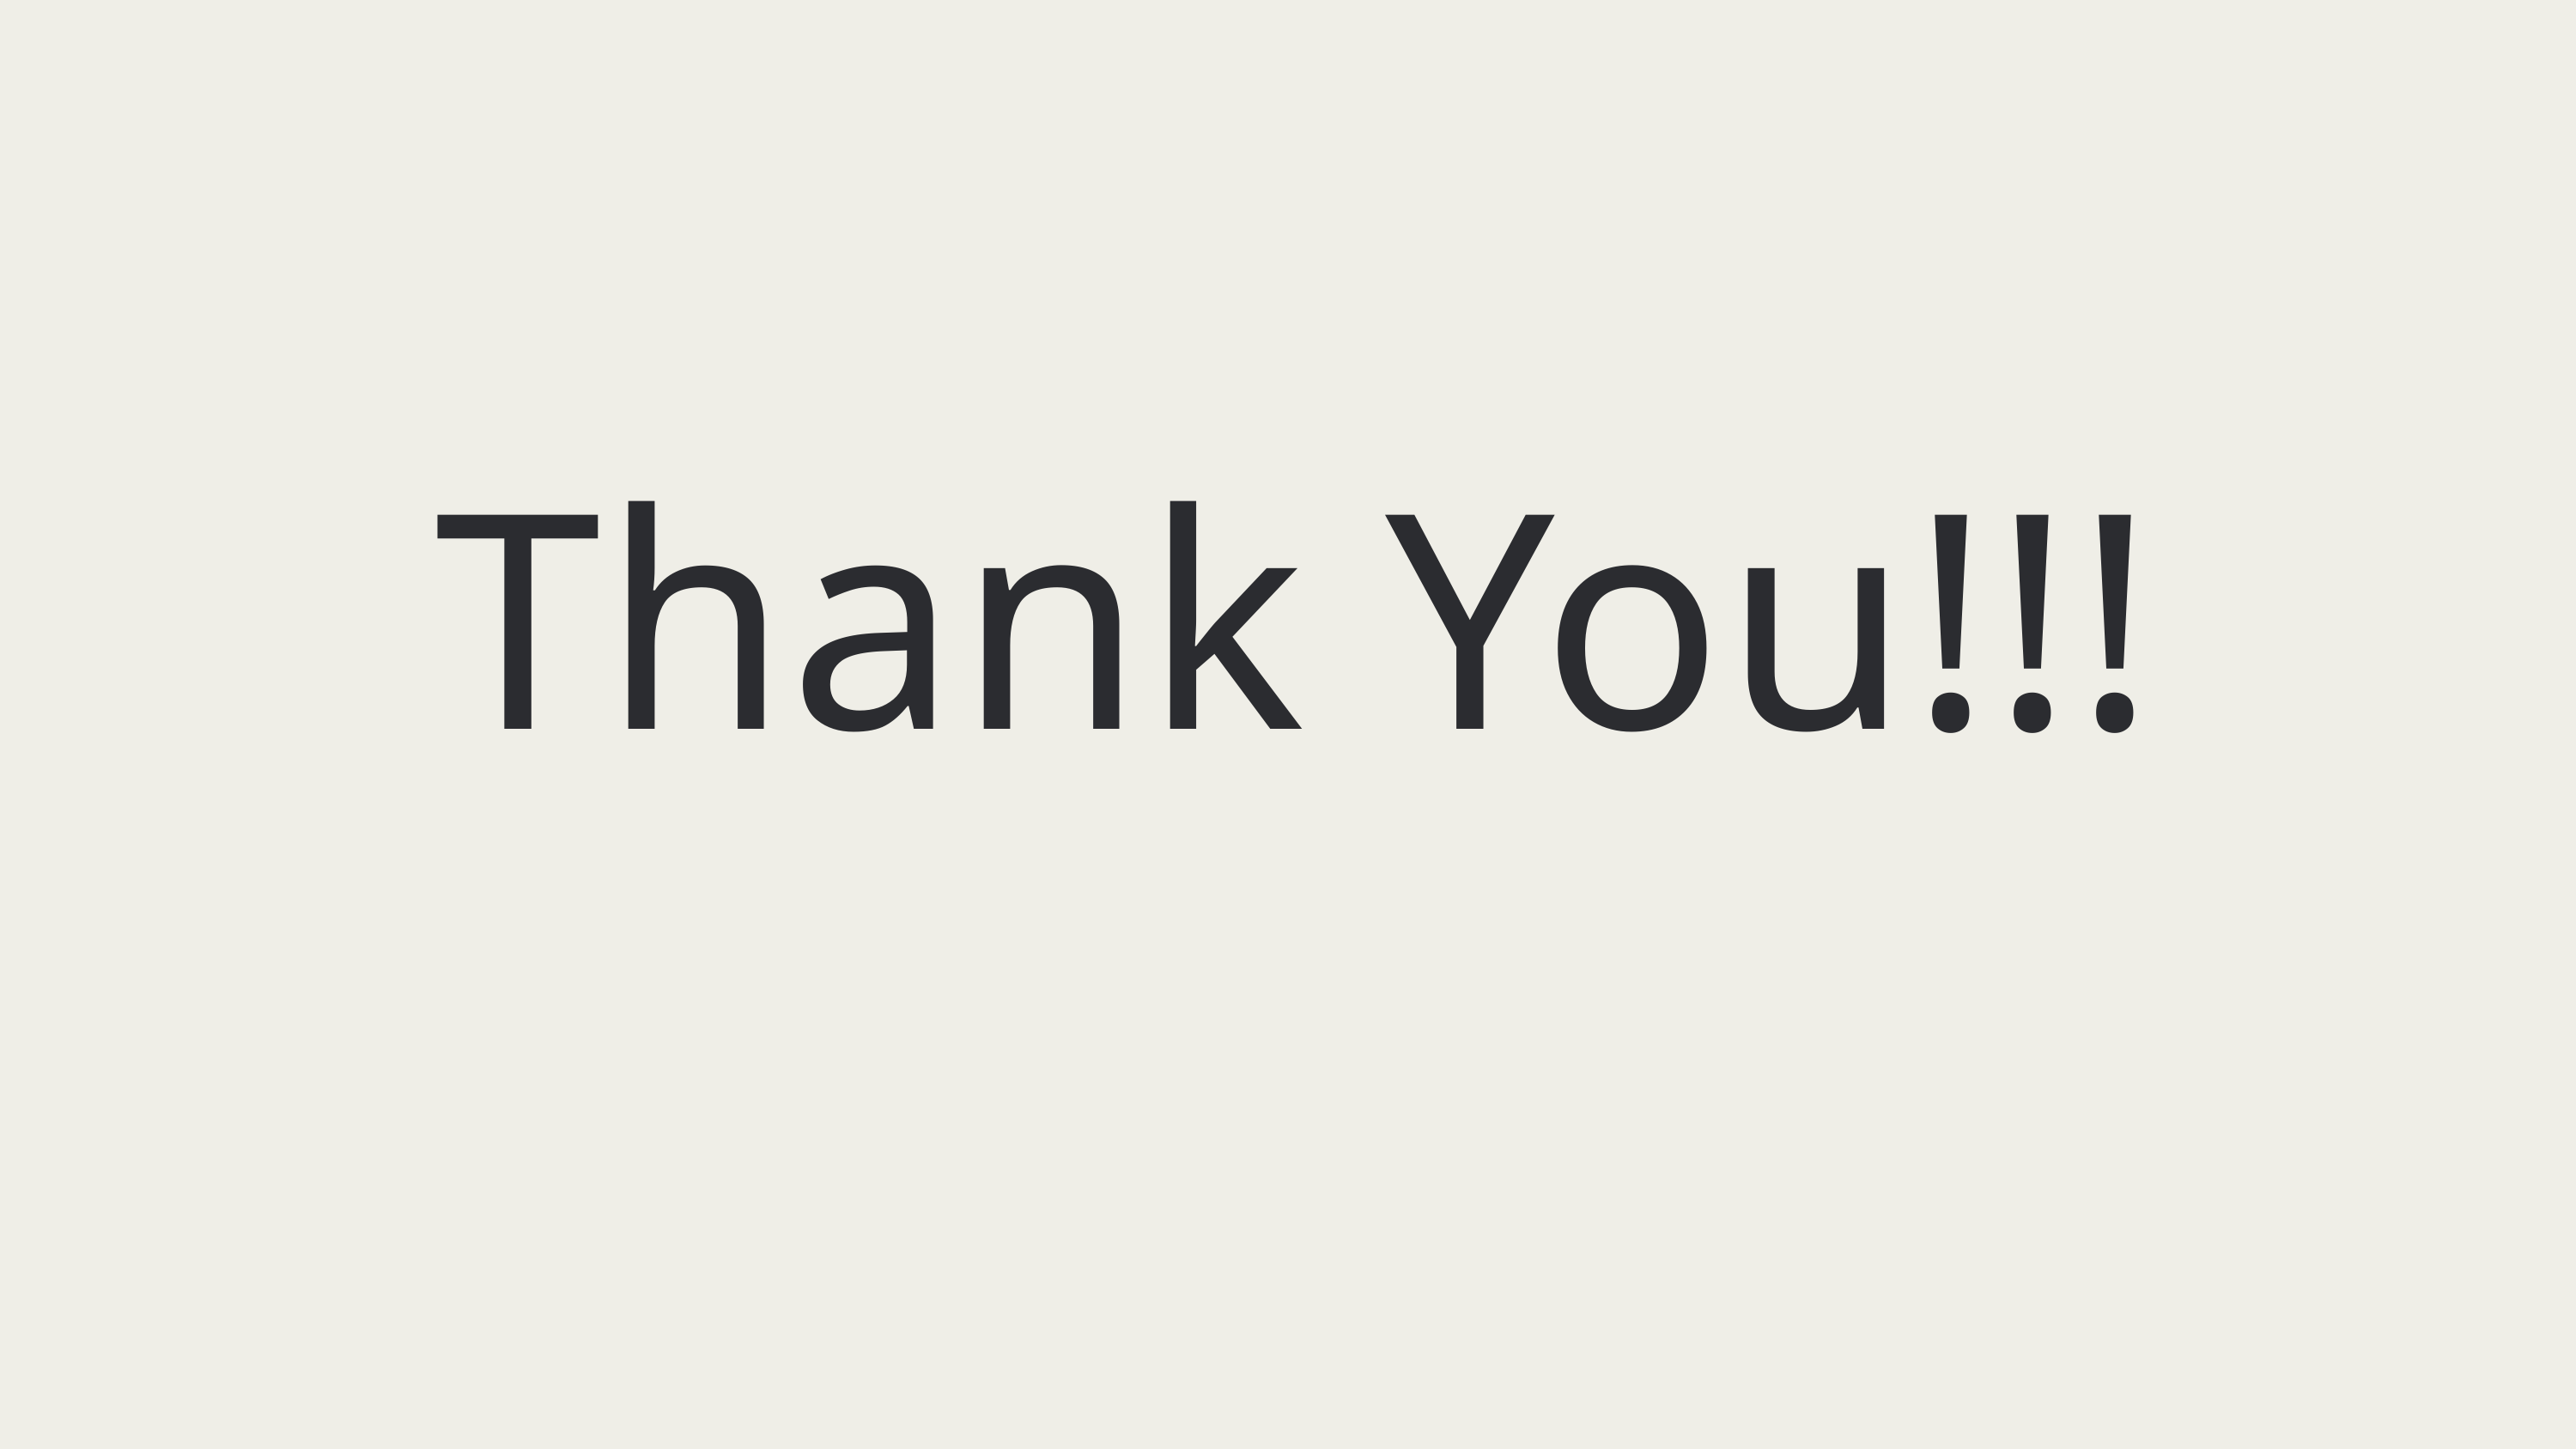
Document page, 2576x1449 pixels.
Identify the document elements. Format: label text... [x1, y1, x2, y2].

text_box Thank You!!! [434, 516, 2576, 790]
